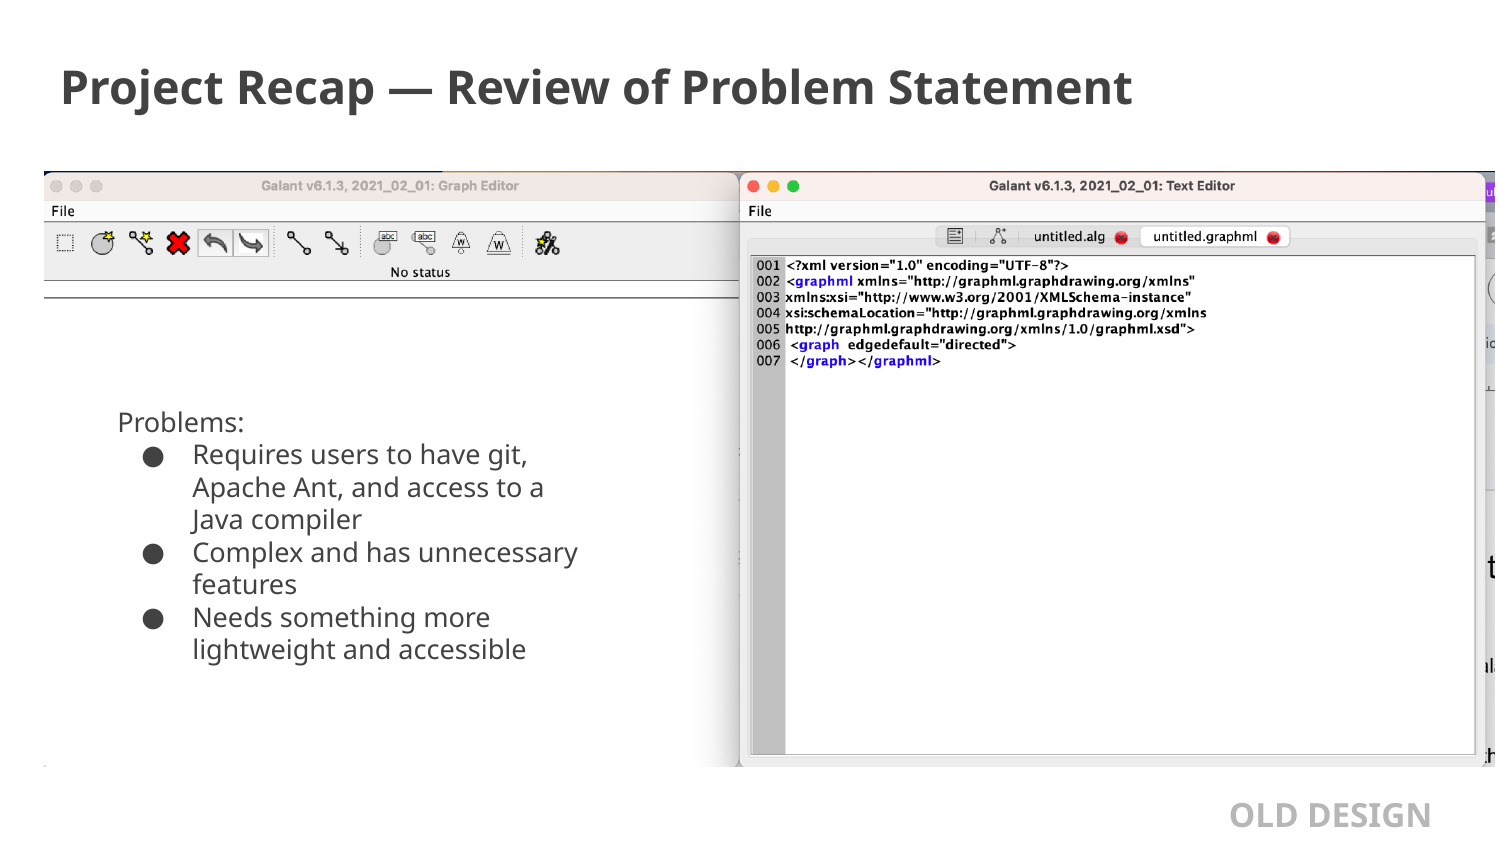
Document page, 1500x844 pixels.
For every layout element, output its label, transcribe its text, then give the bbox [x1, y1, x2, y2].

text_box OLD DESIGN [1166, 779, 1495, 830]
title Project Recap — Review of Problem Statement [44, 39, 1443, 134]
picture [44, 171, 1496, 768]
